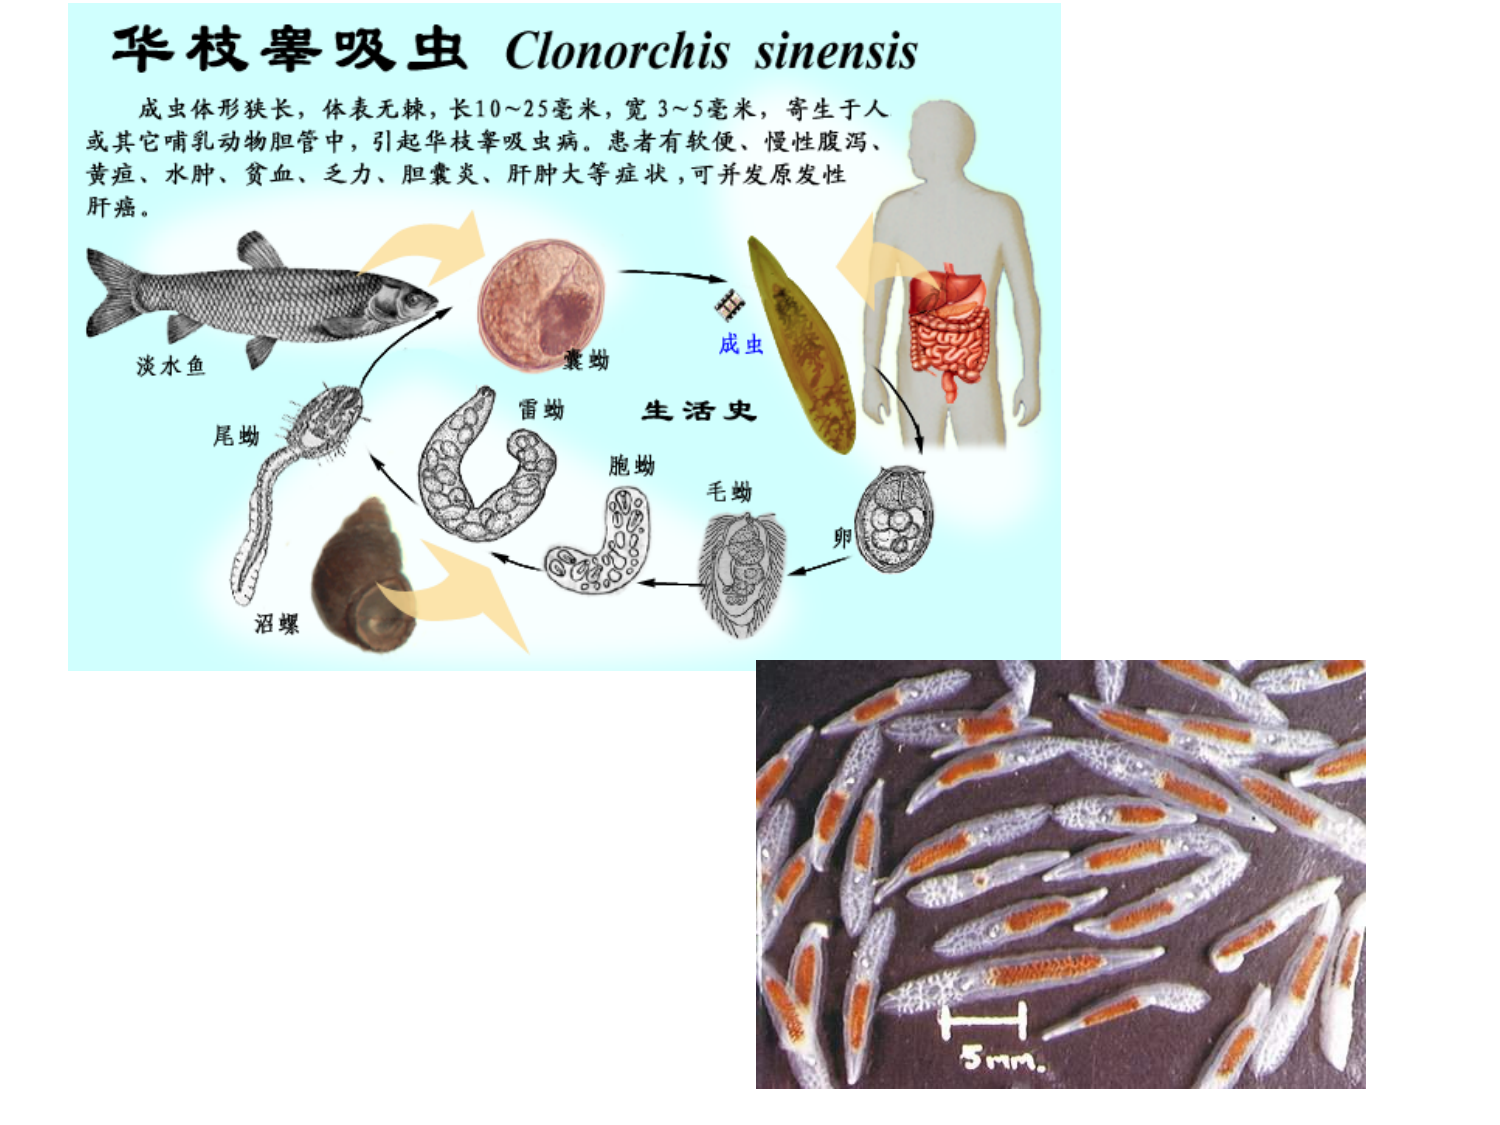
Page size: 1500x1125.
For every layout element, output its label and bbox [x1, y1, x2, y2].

picture [68, 3, 1366, 1090]
